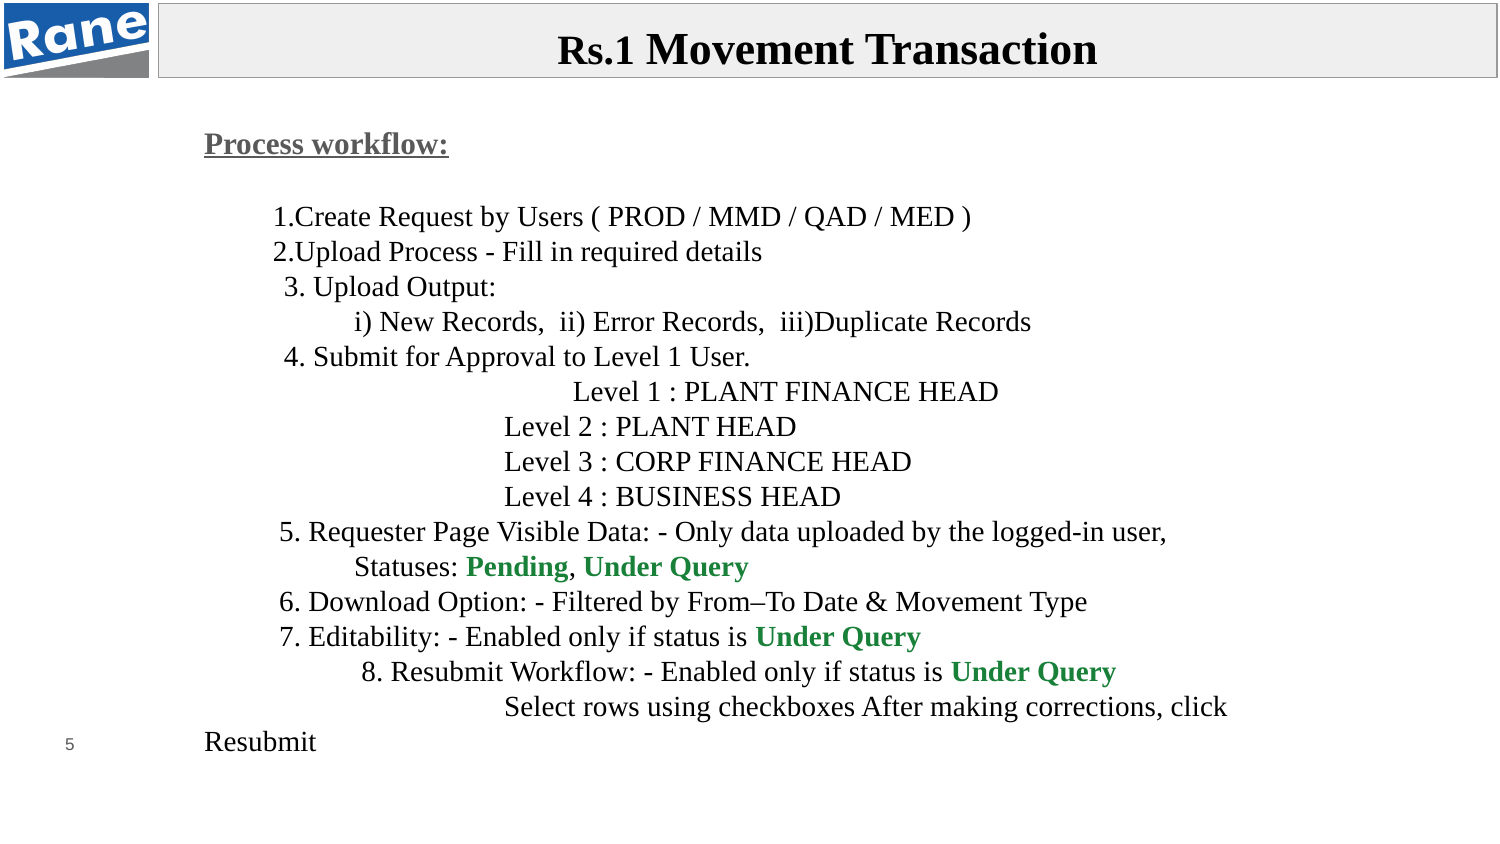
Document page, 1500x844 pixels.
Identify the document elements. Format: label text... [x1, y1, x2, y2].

text_box Process workflow: 1.Create Request by Users ( PROD / MMD / QAD / MED ) 2.Upload Process - Fill in required details 3. Upload Output: i) New Records, ii) Error Records, iii)Duplicate Records 4. Submit for Approval to Level 1 User. Level 1 : PLANT FINANCE HEAD Level 2 : PLANT HEAD Level 3 : CORP FINANCE HEAD Level 4 : BUSINESS HEAD 5. Requester Page Visible Data: - Only data uploaded by the logged-in user, Statuses: Pending, Under Query 6. Download Option: - Filtered by From–To Date & Movement Type 7. Editability: - Enabled only if status is Under Query 8. Resubmit Workflow: - Enabled only if status is Under Query Select rows using checkboxes After making corrections, click Resubmit [190, 109, 1341, 810]
picture [3, 3, 149, 78]
title Rs.1 Movement Transaction [158, 3, 1497, 78]
list 5 [51, 694, 190, 794]
